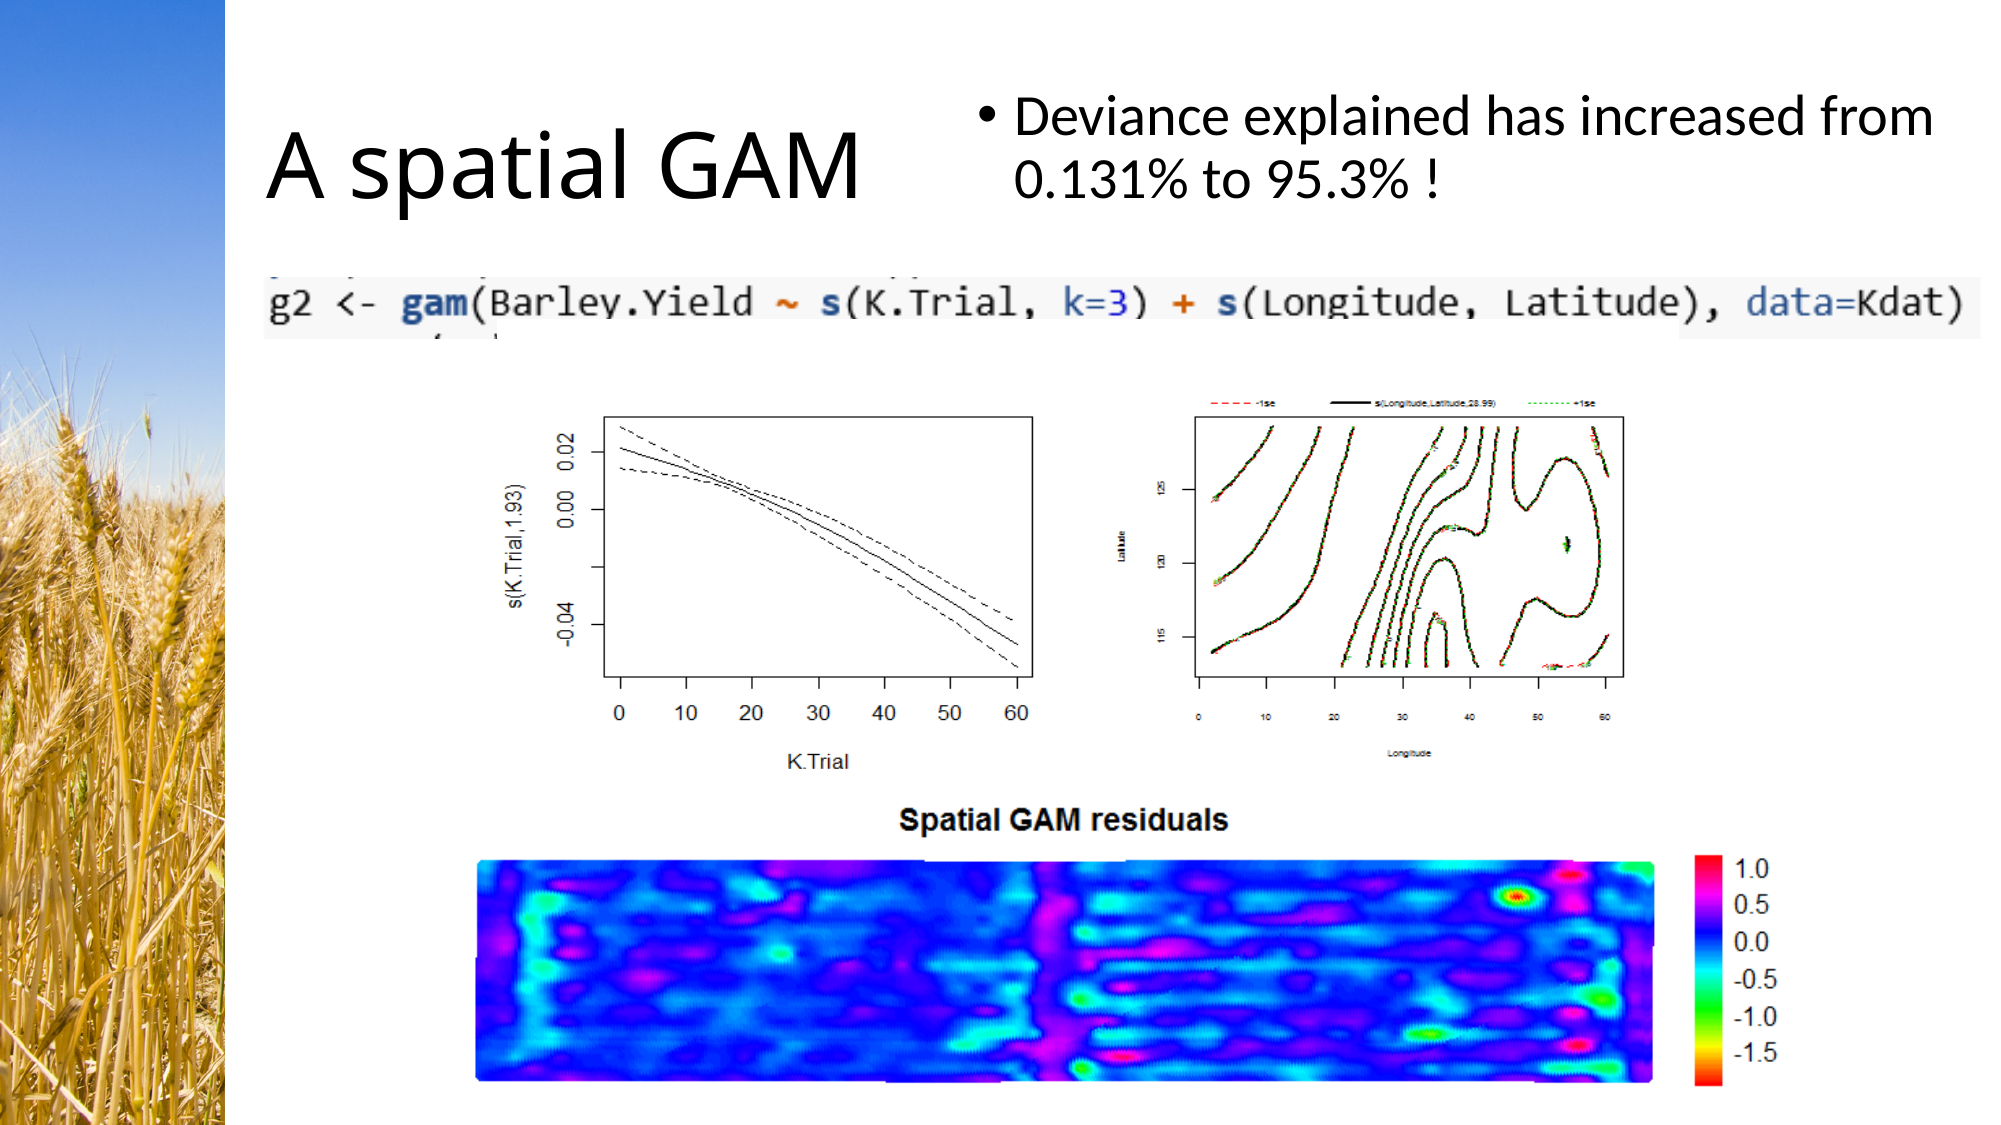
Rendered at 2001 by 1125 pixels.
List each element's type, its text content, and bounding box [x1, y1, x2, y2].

picture [419, 319, 1820, 1101]
text_box Deviance explained has increased from 0.131% to 95.3% ! [962, 77, 1956, 277]
picture [0, 0, 225, 1125]
title A spatial GAM [251, 59, 1925, 277]
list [251, 277, 1988, 339]
